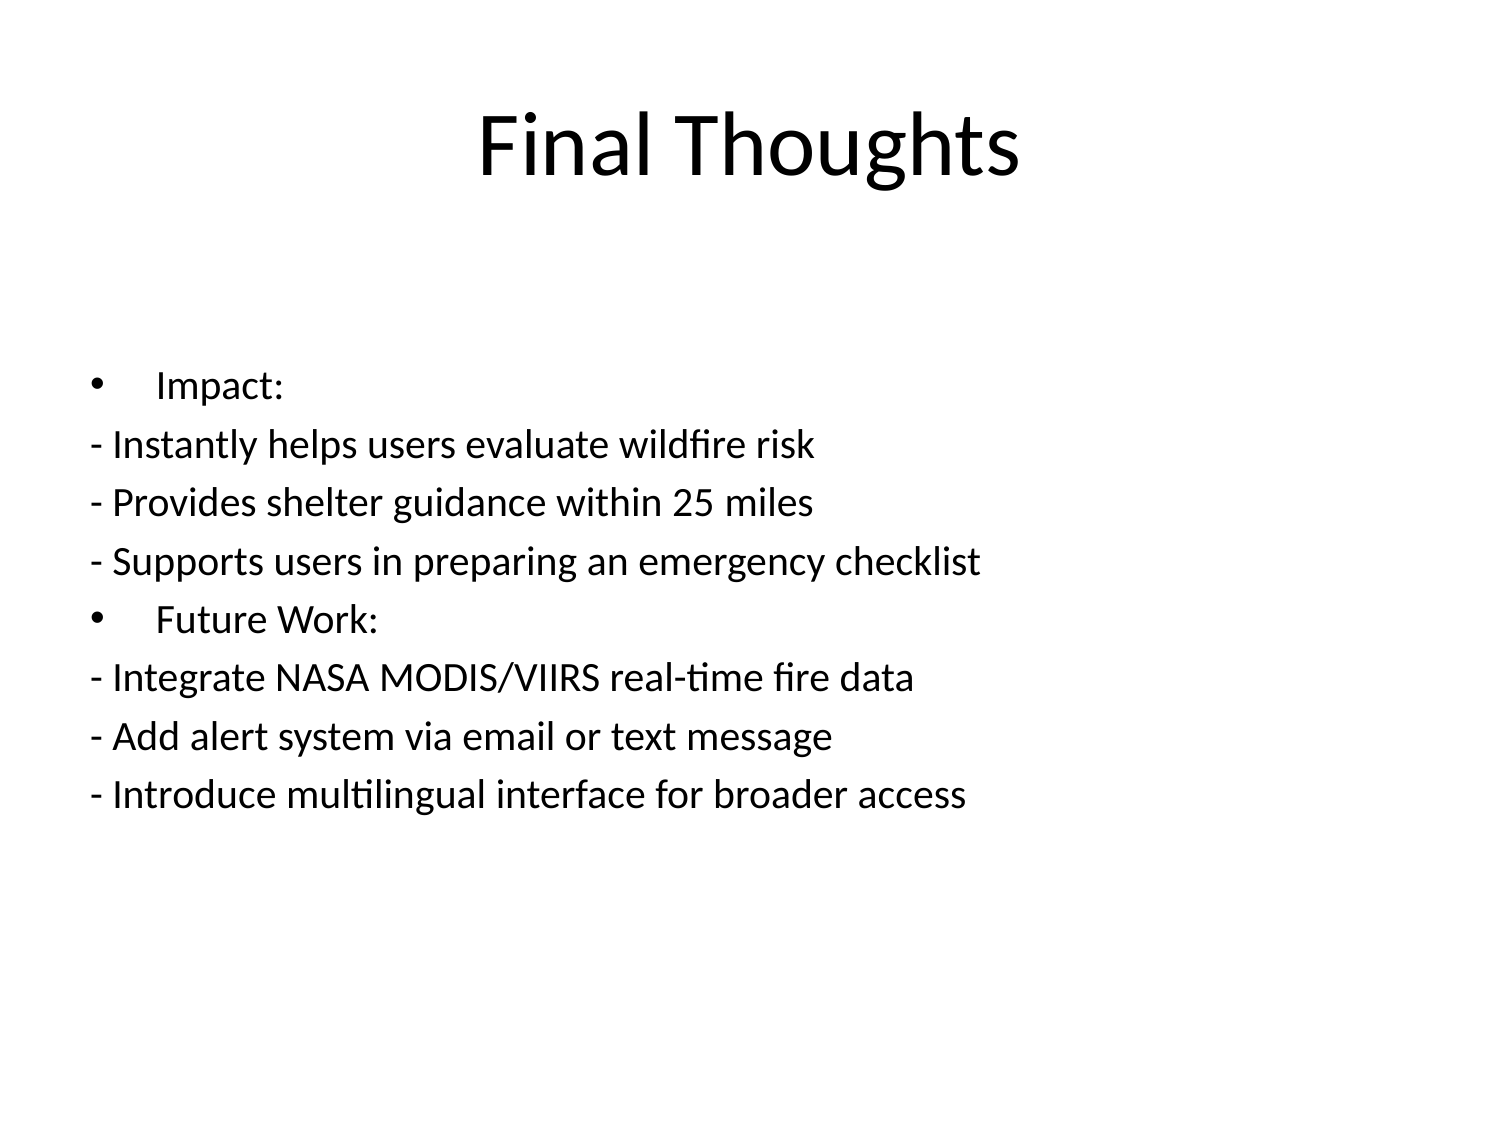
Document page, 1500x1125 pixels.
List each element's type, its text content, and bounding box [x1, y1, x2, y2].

list Impact: - Instantly helps users evaluate wildfire risk - Provides shelter guidance within 25 miles - Supports users in preparing an emergency checklist Future Work: - Integrate NASA MODIS/VIIRS real-time fire data - Add alert system via email or text message - Introduce multilingual interface for broader access [75, 262, 1425, 1005]
title Final Thoughts [75, 45, 1425, 233]
